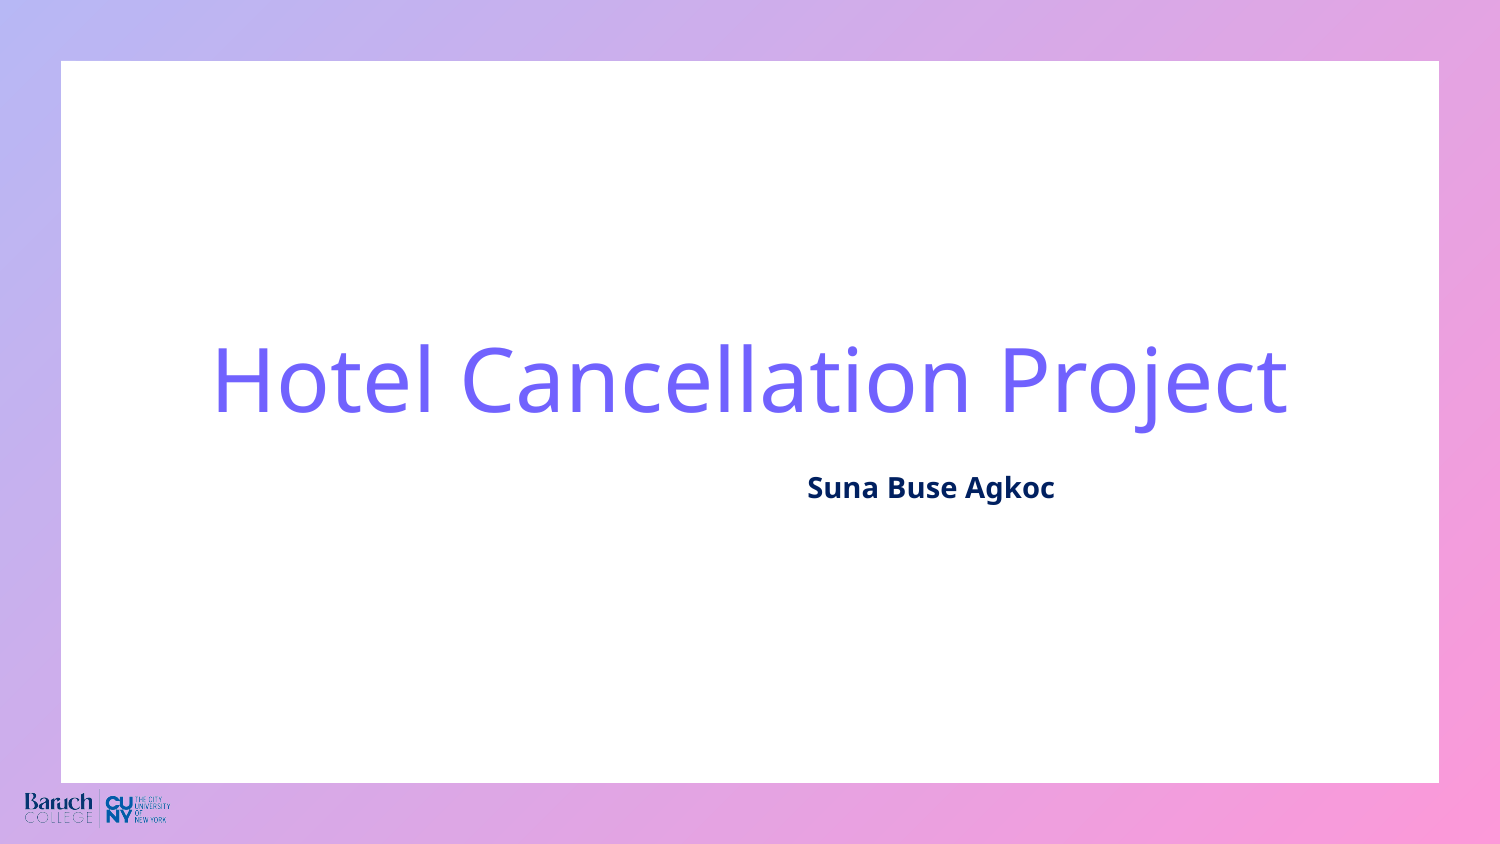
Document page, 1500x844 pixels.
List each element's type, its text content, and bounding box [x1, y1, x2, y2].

subtitle Suna Buse Agkoc [510, 459, 1360, 539]
title Hotel Cancellation Project [160, 261, 1340, 438]
picture [16, 781, 179, 838]
